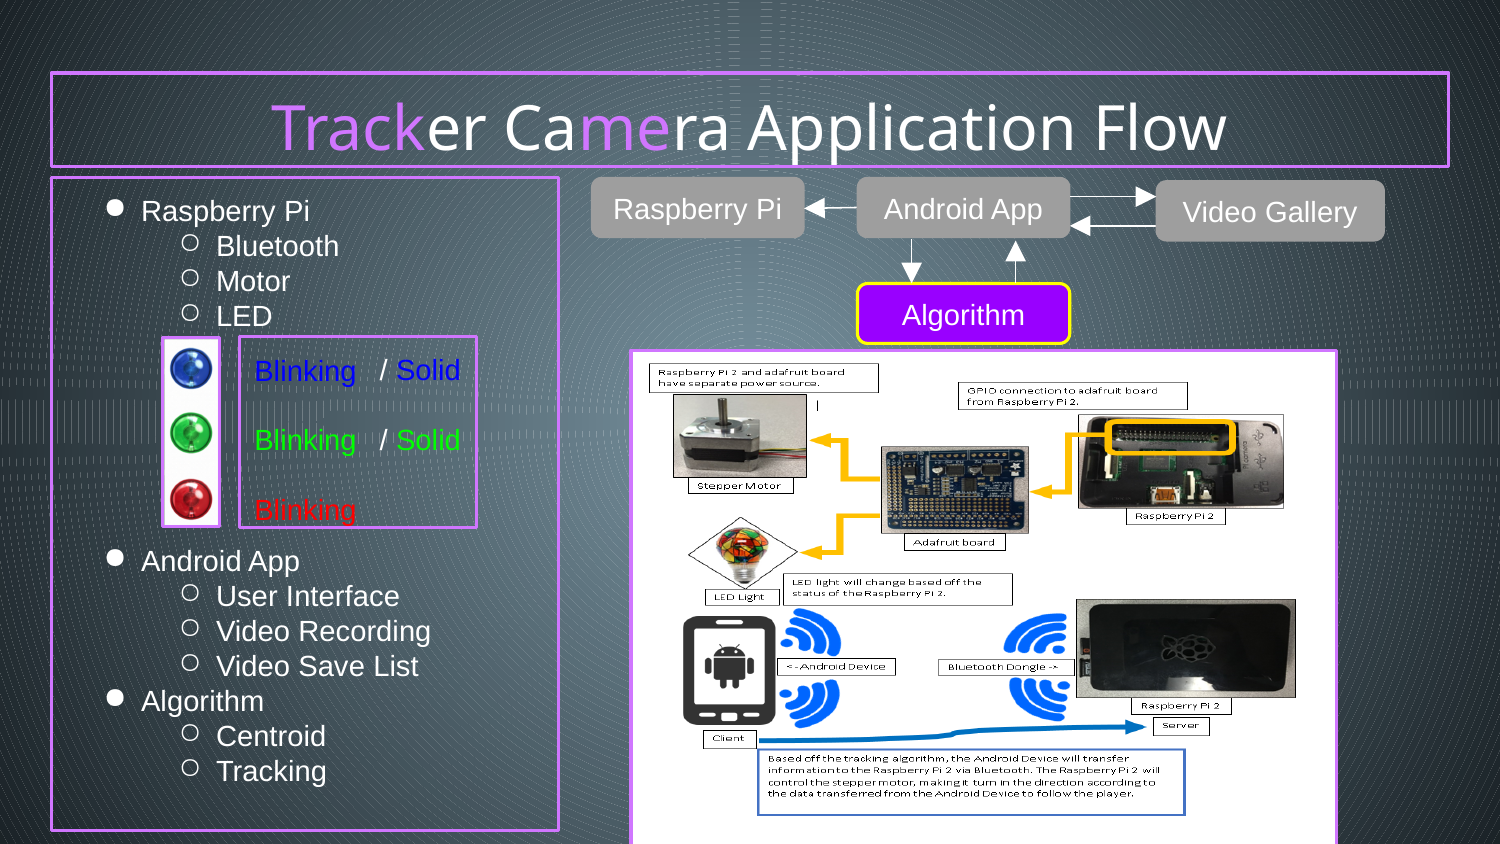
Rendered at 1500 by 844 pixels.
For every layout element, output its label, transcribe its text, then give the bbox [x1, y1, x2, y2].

text_box / Solid / Solid [364, 335, 497, 528]
picture [97, 340, 285, 525]
text_box Android App [857, 177, 1070, 238]
text_box Algorithm [857, 283, 1070, 344]
title Tracker Camera Application Flow [51, 72, 1449, 167]
text_box [24, 24, 518, 518]
text_box Raspberry Pi [591, 177, 804, 238]
picture [632, 351, 1335, 844]
text_box Blinking Blinking Blinking [239, 336, 364, 528]
text_box Raspberry Pi Bluetooth Motor LED Android App User Interface Video Recording Video Save List Algorithm Centroid Tracking [51, 177, 559, 831]
text_box Video Gallery [1156, 180, 1385, 241]
